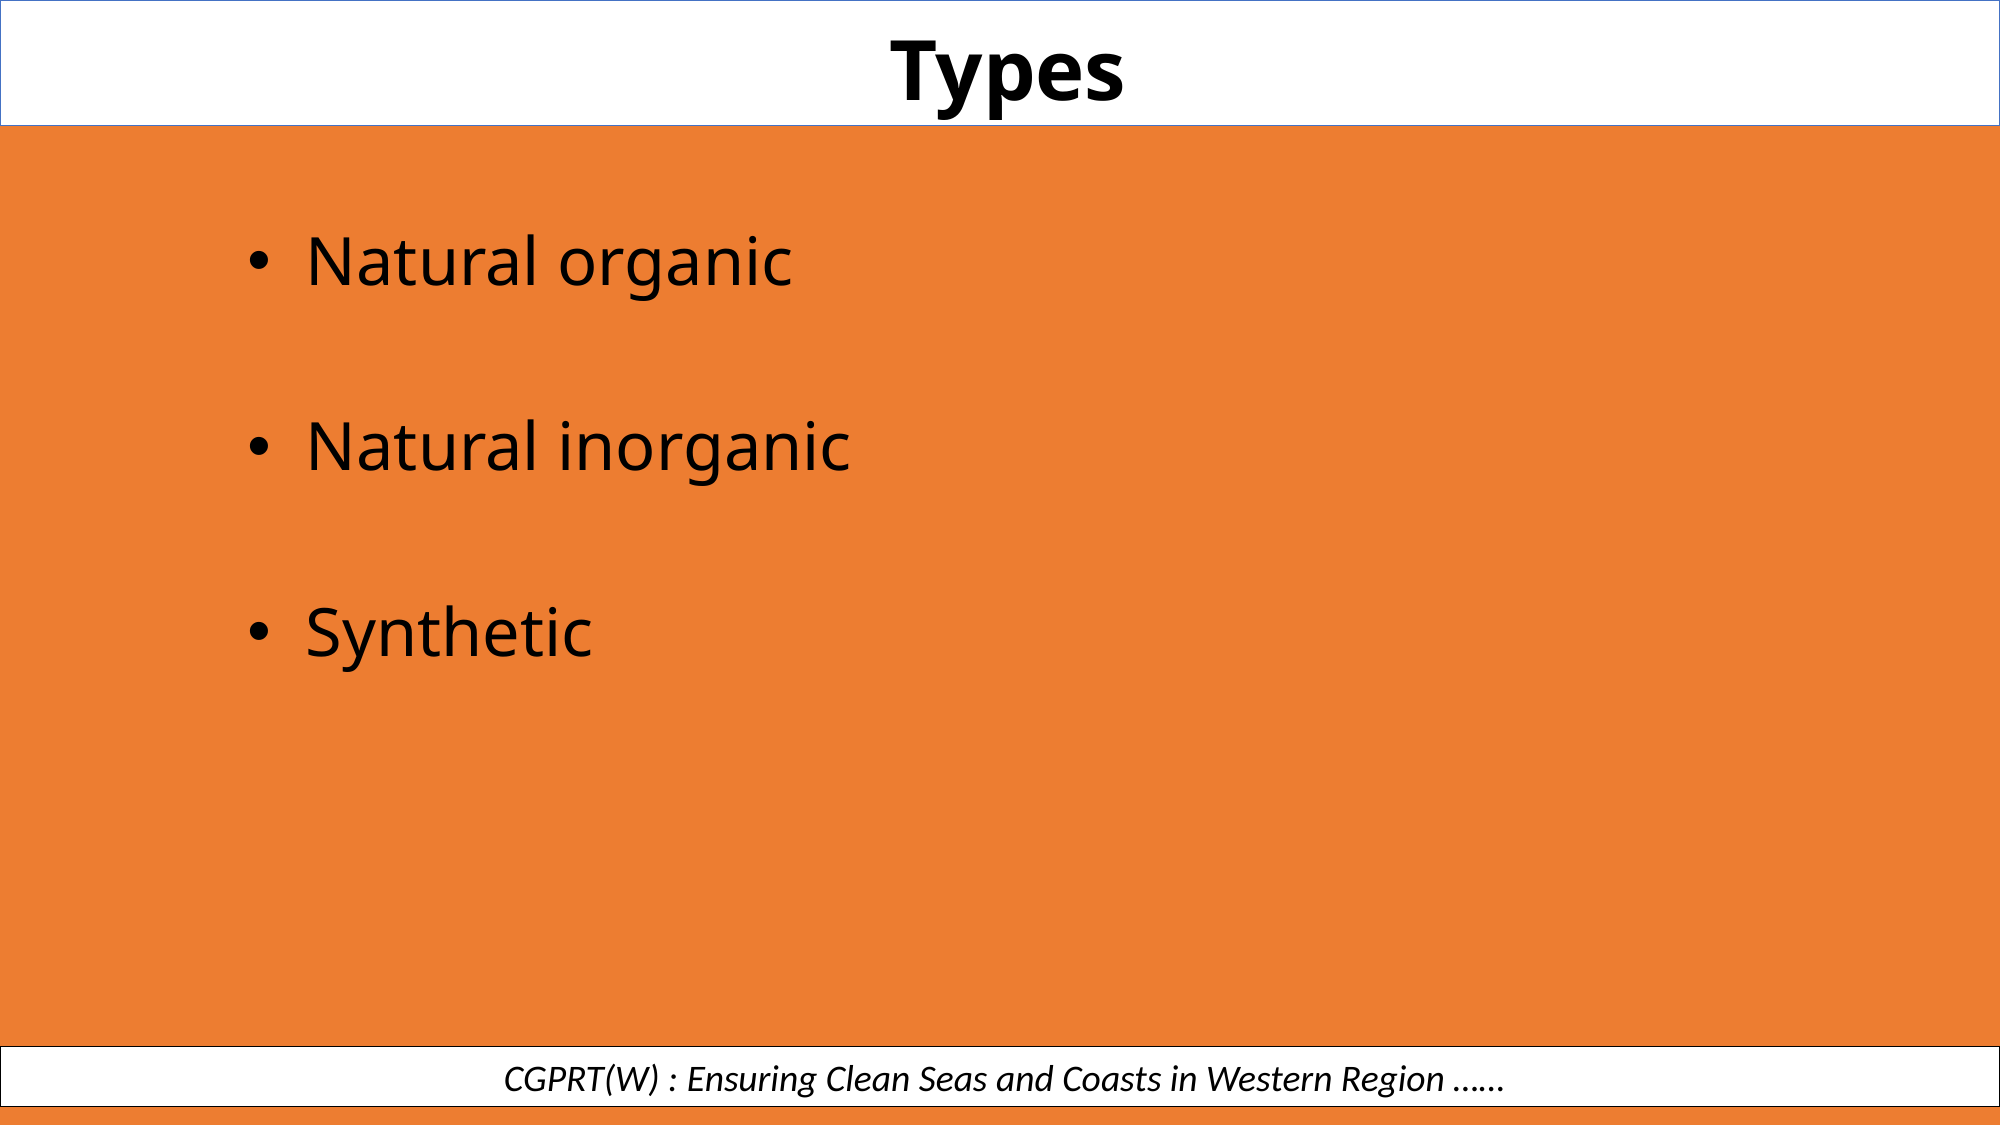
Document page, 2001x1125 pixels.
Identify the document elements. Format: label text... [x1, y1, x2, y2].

text_box Natural organic Natural inorganic Synthetic [232, 220, 1479, 824]
text_box CGPRT(W) : Ensuring Clean Seas and Coasts in Western Region …… [0, 1046, 2000, 1107]
text_box [0, 0, 2000, 126]
text_box Types [74, 21, 1941, 114]
